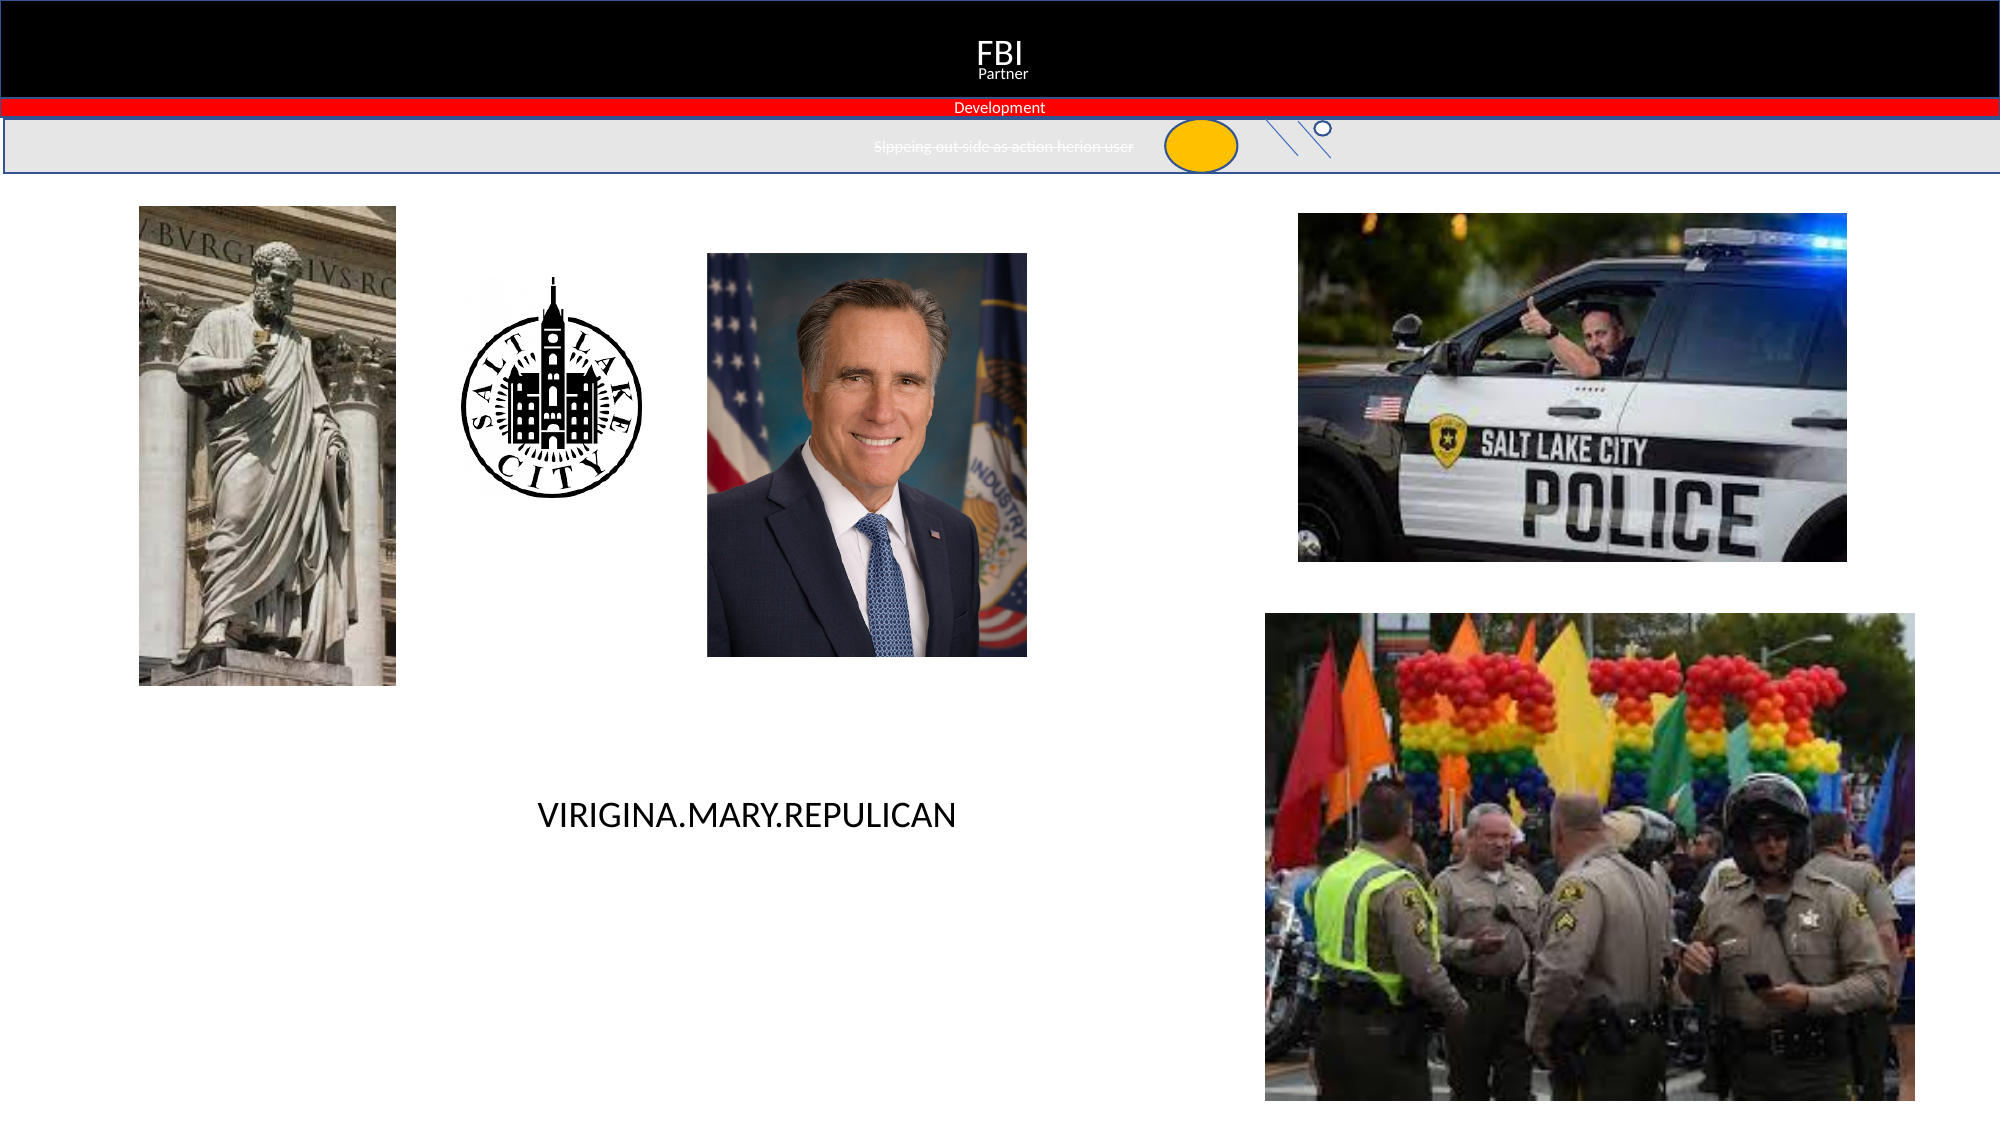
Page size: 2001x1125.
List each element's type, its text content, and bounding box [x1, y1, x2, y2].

text_box Slppeing out side as action herion user [1210, 118, 2000, 174]
picture [139, 206, 396, 686]
text_box Slppeing out side as action herion user [3, 118, 1193, 174]
picture [1265, 613, 1915, 1101]
picture [461, 277, 642, 498]
text_box [1164, 117, 1239, 174]
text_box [1297, 121, 1331, 159]
text_box FBI [0, 0, 2000, 97]
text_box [1265, 118, 1299, 156]
text_box VIRIGINA.MARY.REPULICAN [522, 782, 973, 843]
picture [1297, 213, 1847, 562]
picture [707, 253, 1027, 657]
text_box Partner [963, 55, 1044, 91]
text_box Development [0, 97, 2000, 118]
